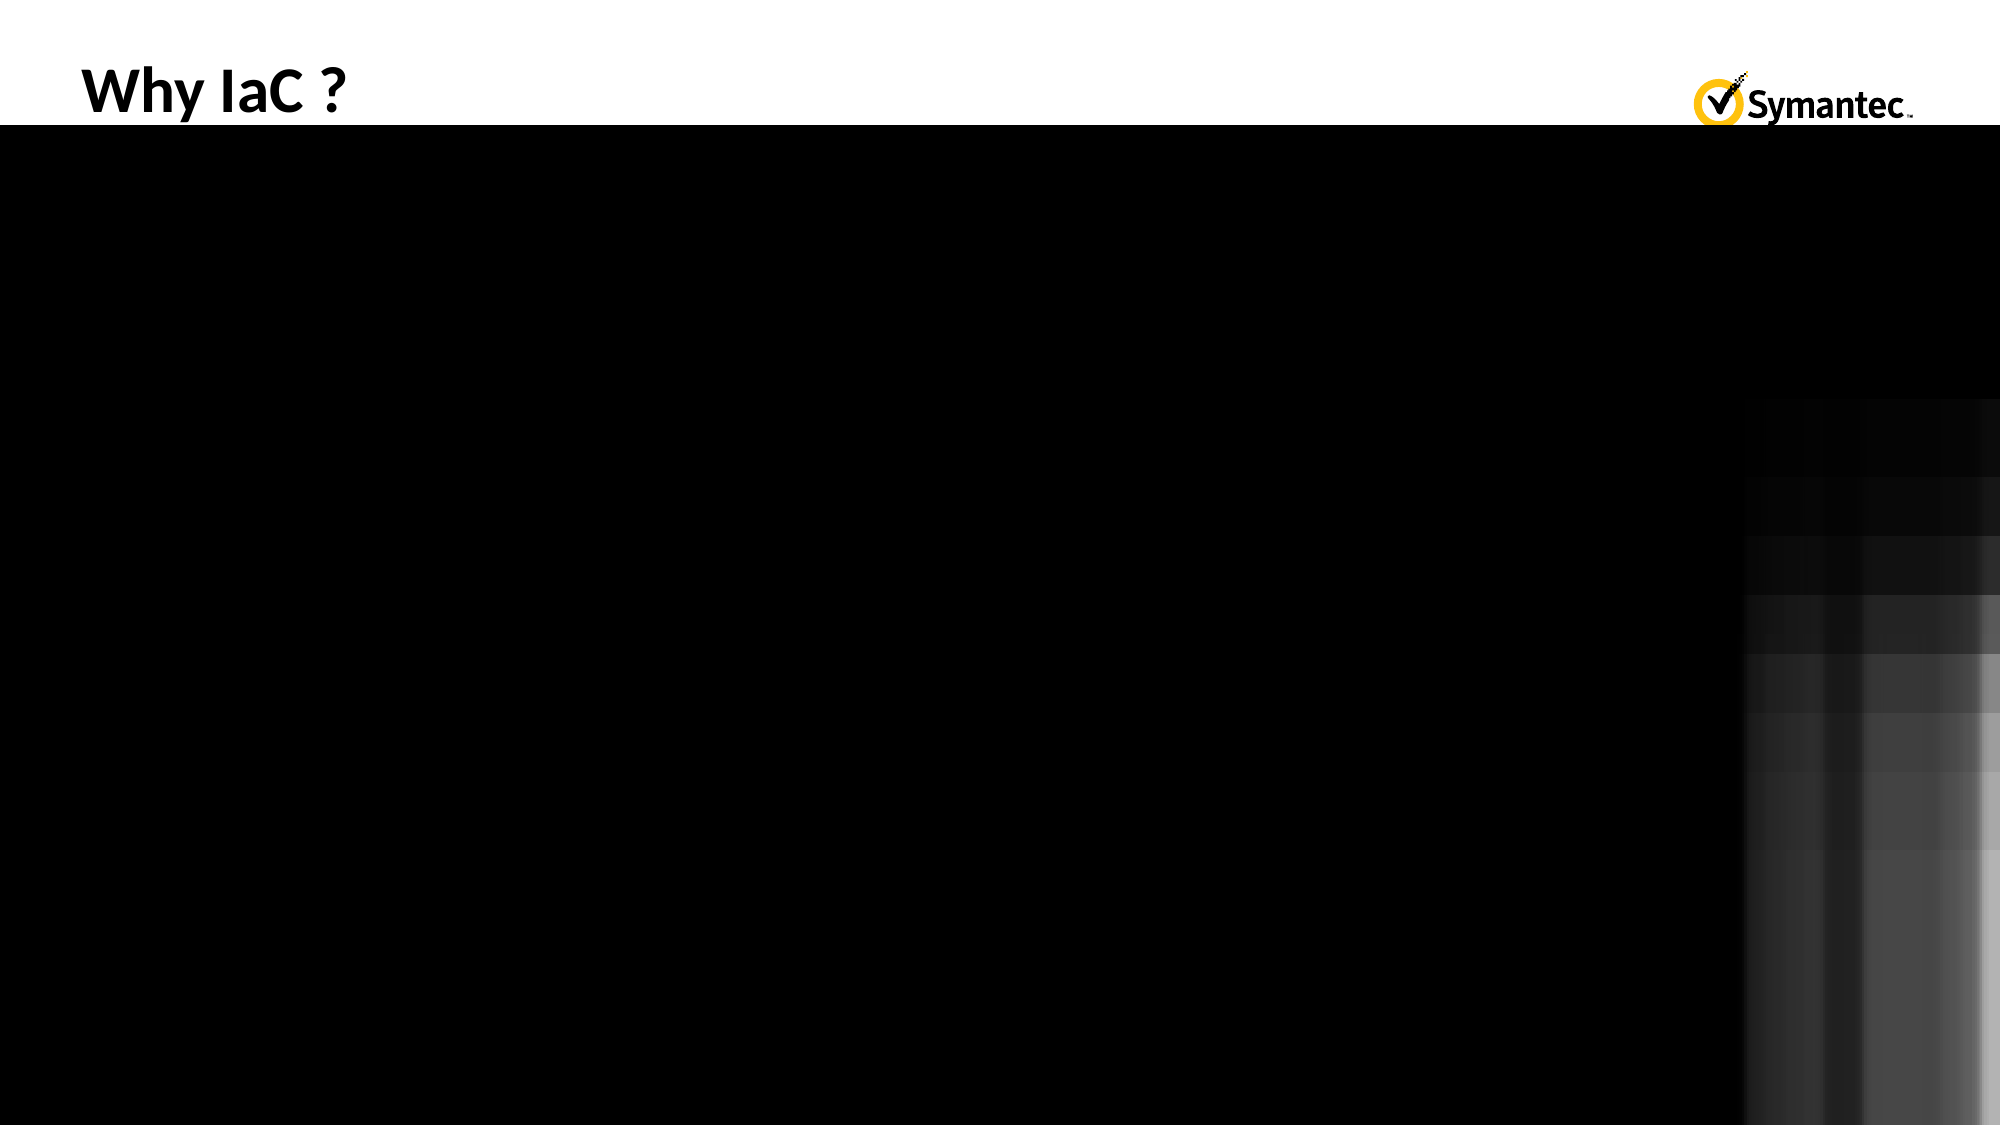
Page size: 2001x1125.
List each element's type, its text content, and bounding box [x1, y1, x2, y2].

picture [0, 125, 2000, 1125]
title Why IaC ? [81, 62, 1671, 125]
